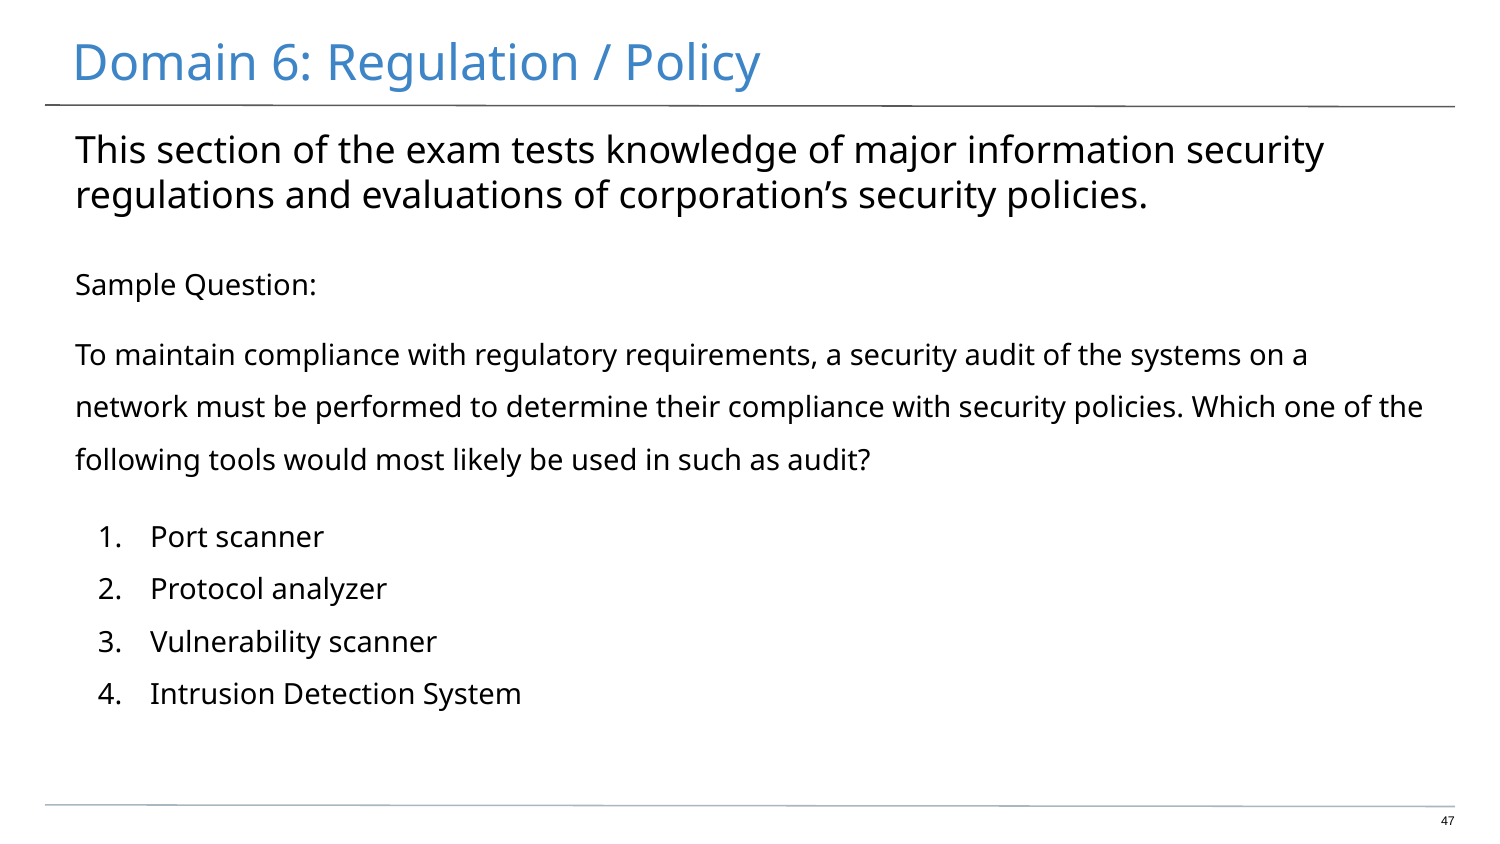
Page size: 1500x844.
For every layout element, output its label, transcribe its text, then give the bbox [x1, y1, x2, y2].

list Sample Question: To maintain compliance with regulatory requirements, a security audit of the systems on a network must be performed to determine their compliance with security policies. Which one of the following tools would most likely be used in such as audit? Port scanner Protocol analyzer Vulnerability scanner Intrusion Detection System [0, 249, 1500, 805]
title Domain 6: Regulation / Policy [0, 0, 1500, 88]
subtitle This section of the exam tests knowledge of major information security regulations and evaluations of corporation’s security policies. [0, 110, 1500, 171]
slide_number 47 [1412, 813, 1455, 831]
